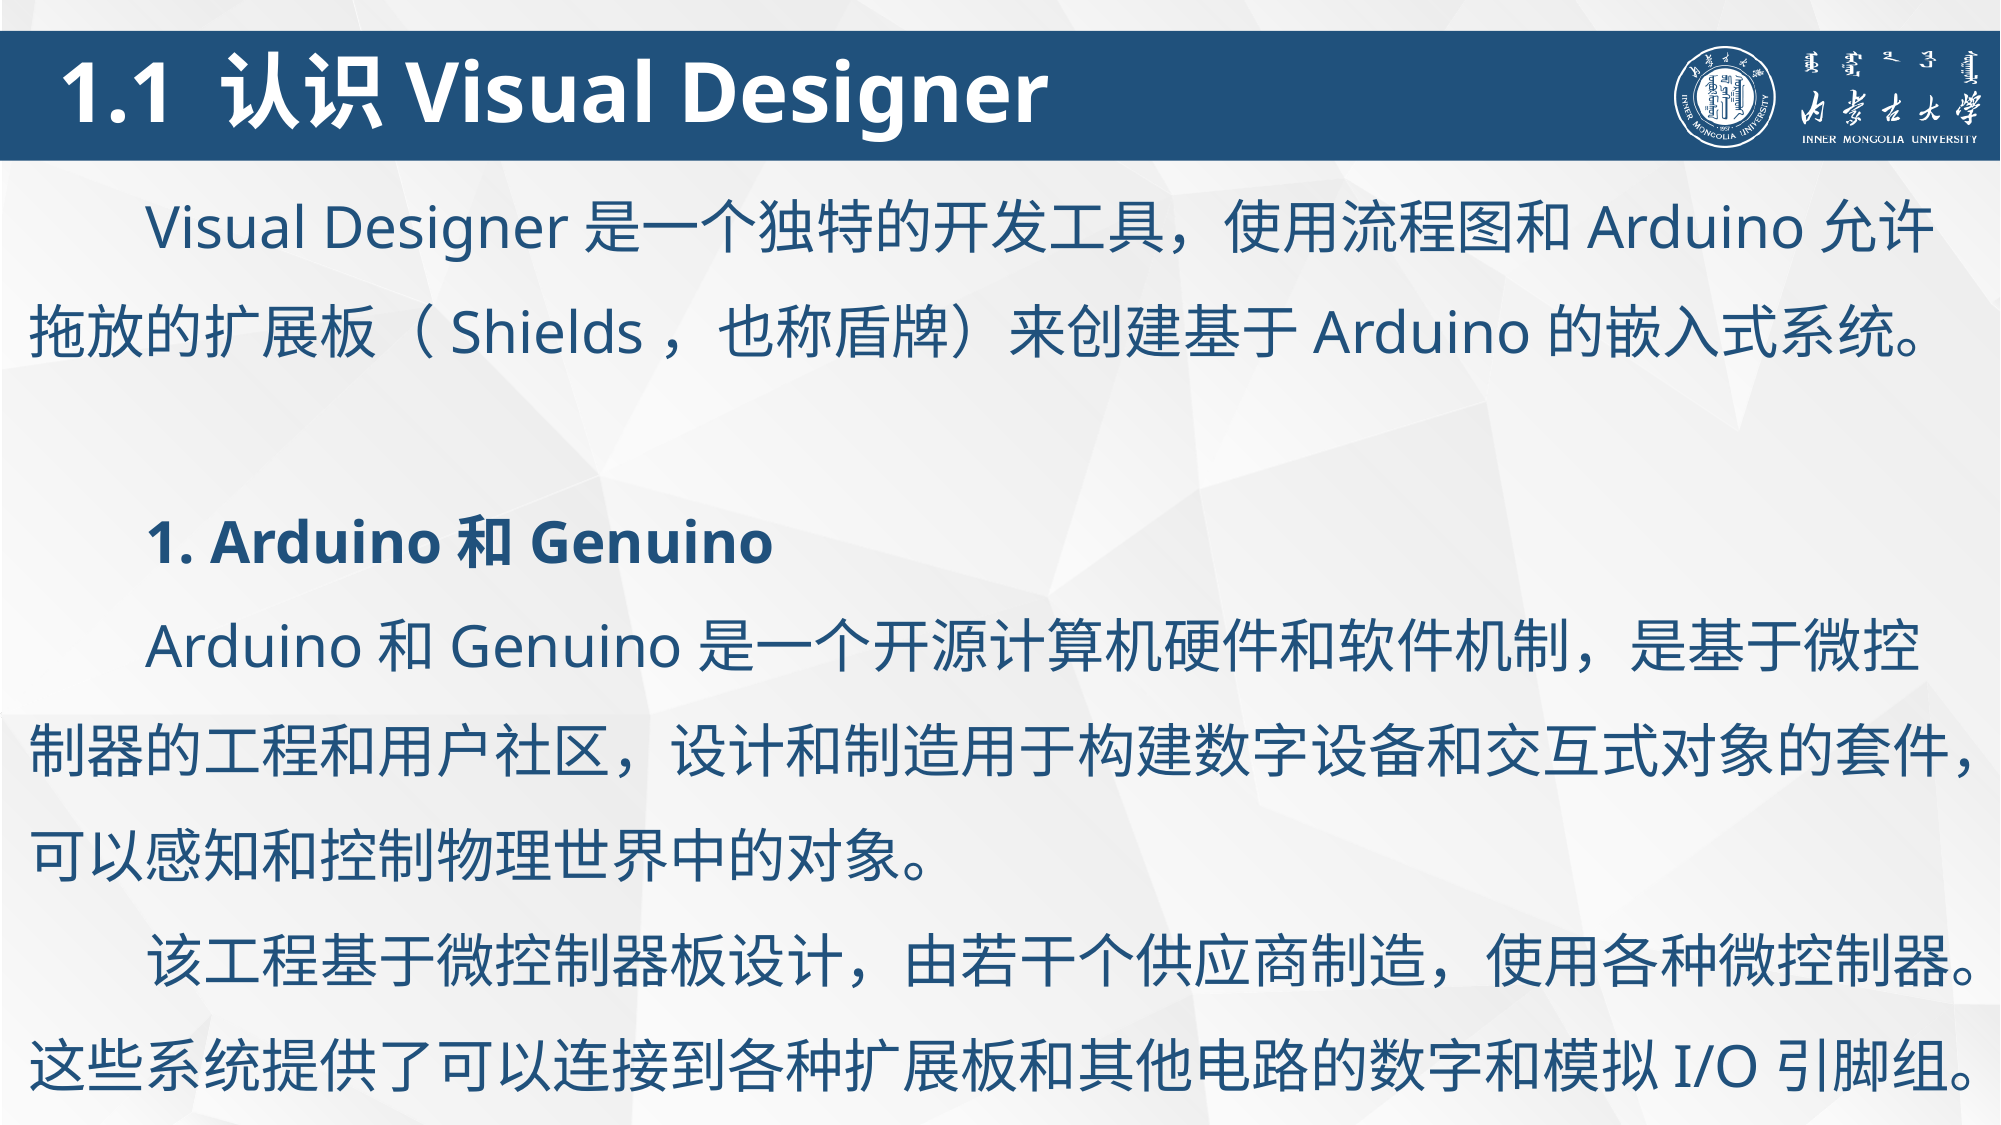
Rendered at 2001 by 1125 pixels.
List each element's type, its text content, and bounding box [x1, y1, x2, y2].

picture [0, 0, 2001, 1125]
list 1.1 认识Visual Designer [43, 42, 1258, 148]
text_box Visual Designer是一个独特的开发工具，使用流程图和Arduino允许拖放的扩展板（Shields，也称盾牌）来创建基于Arduino的嵌入式系统。 1. Arduino和Genuino Arduino和Genuino是一个开源计算机硬件和软件机制，是基于微控制器的工程和用户社区，设计和制造用于构建数字设备和交互式对象的套件，可以感知和控制物理世界中的对象。 该工程基于微控制器板设计，由若干个供应商制造，使用各种微控制器。这些系统提供了可以连接到各种扩展板和其他电路的数字和模拟I/O引脚组。 [13, 147, 1987, 1107]
picture [1673, 46, 1986, 147]
